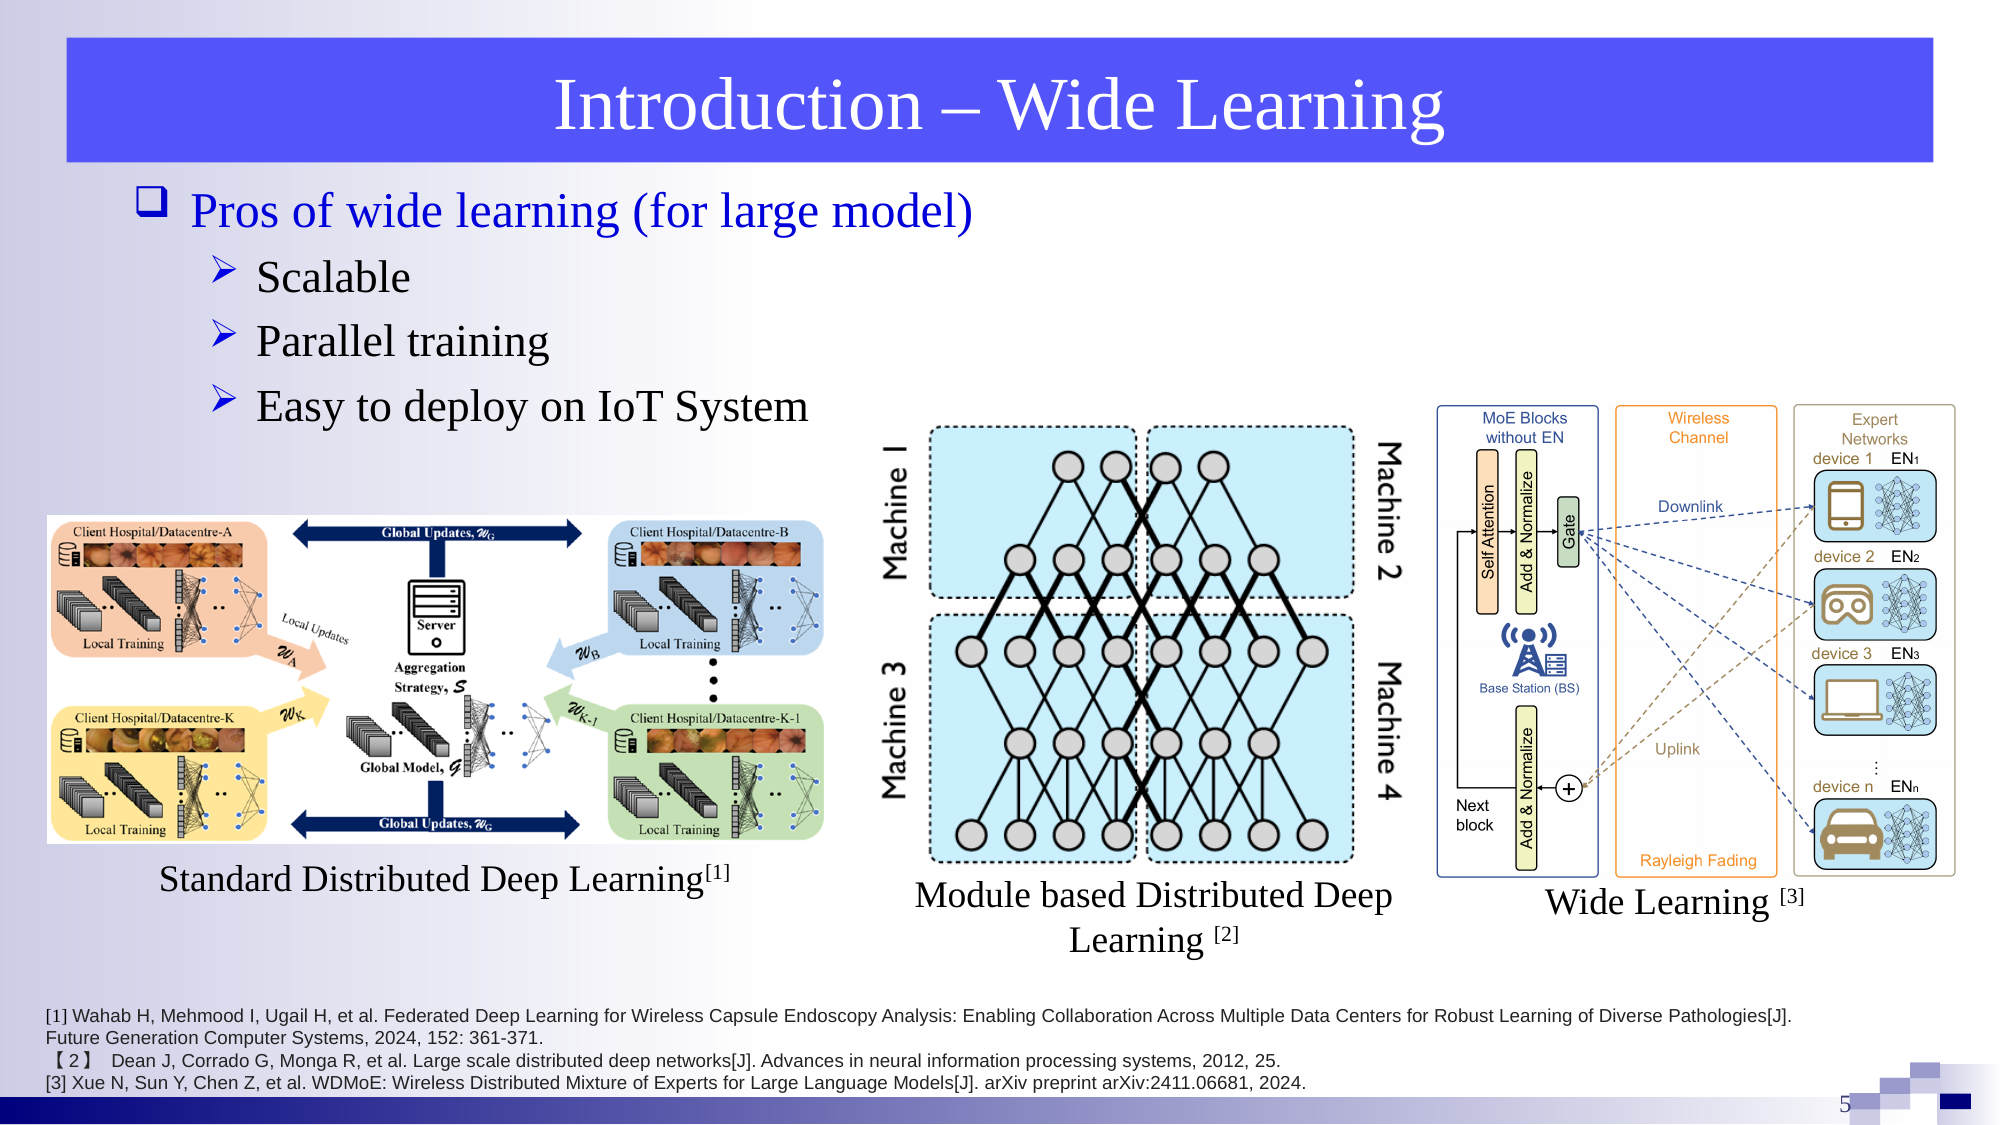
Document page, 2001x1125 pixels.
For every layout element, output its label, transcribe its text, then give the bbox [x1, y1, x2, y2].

title Introduction – Wide Learning [66, 37, 1934, 163]
text_box Module based Distributed Deep Learning [2] [845, 862, 1463, 968]
text_box Wide Learning [3] [1366, 869, 1984, 930]
text_box Standard Distributed Deep Learning[1] [136, 851, 754, 907]
list Pros of wide learning (for large model) Scalable Parallel training Easy to deploy on IoT System [118, 170, 1001, 257]
text_box [1] Wahab H, Mehmood I, Ugail H, et al. Federated Deep Learning for Wireless Capsule Endoscopy Analysis: Enabling Collaboration Across Multiple Data Centers for Robust Learning of Diverse Pathologies[J]. Future Generation Computer Systems, 2024, 152: 361-371. 【2】 Dean J, Corrado G, Monga R, et al. Large scale distributed deep networks[J]. Advances in neural information processing systems, 2012, 25. [3] Xue N, Sun Y, Chen Z, et al. WDMoE: Wireless Distributed Mixture of Experts for Large Language Models[J]. arXiv preprint arXiv:2411.06681, 2024. [30, 996, 1845, 1101]
slide_number 4 [1399, 1049, 1867, 1125]
picture [855, 398, 1975, 881]
picture [47, 514, 826, 844]
